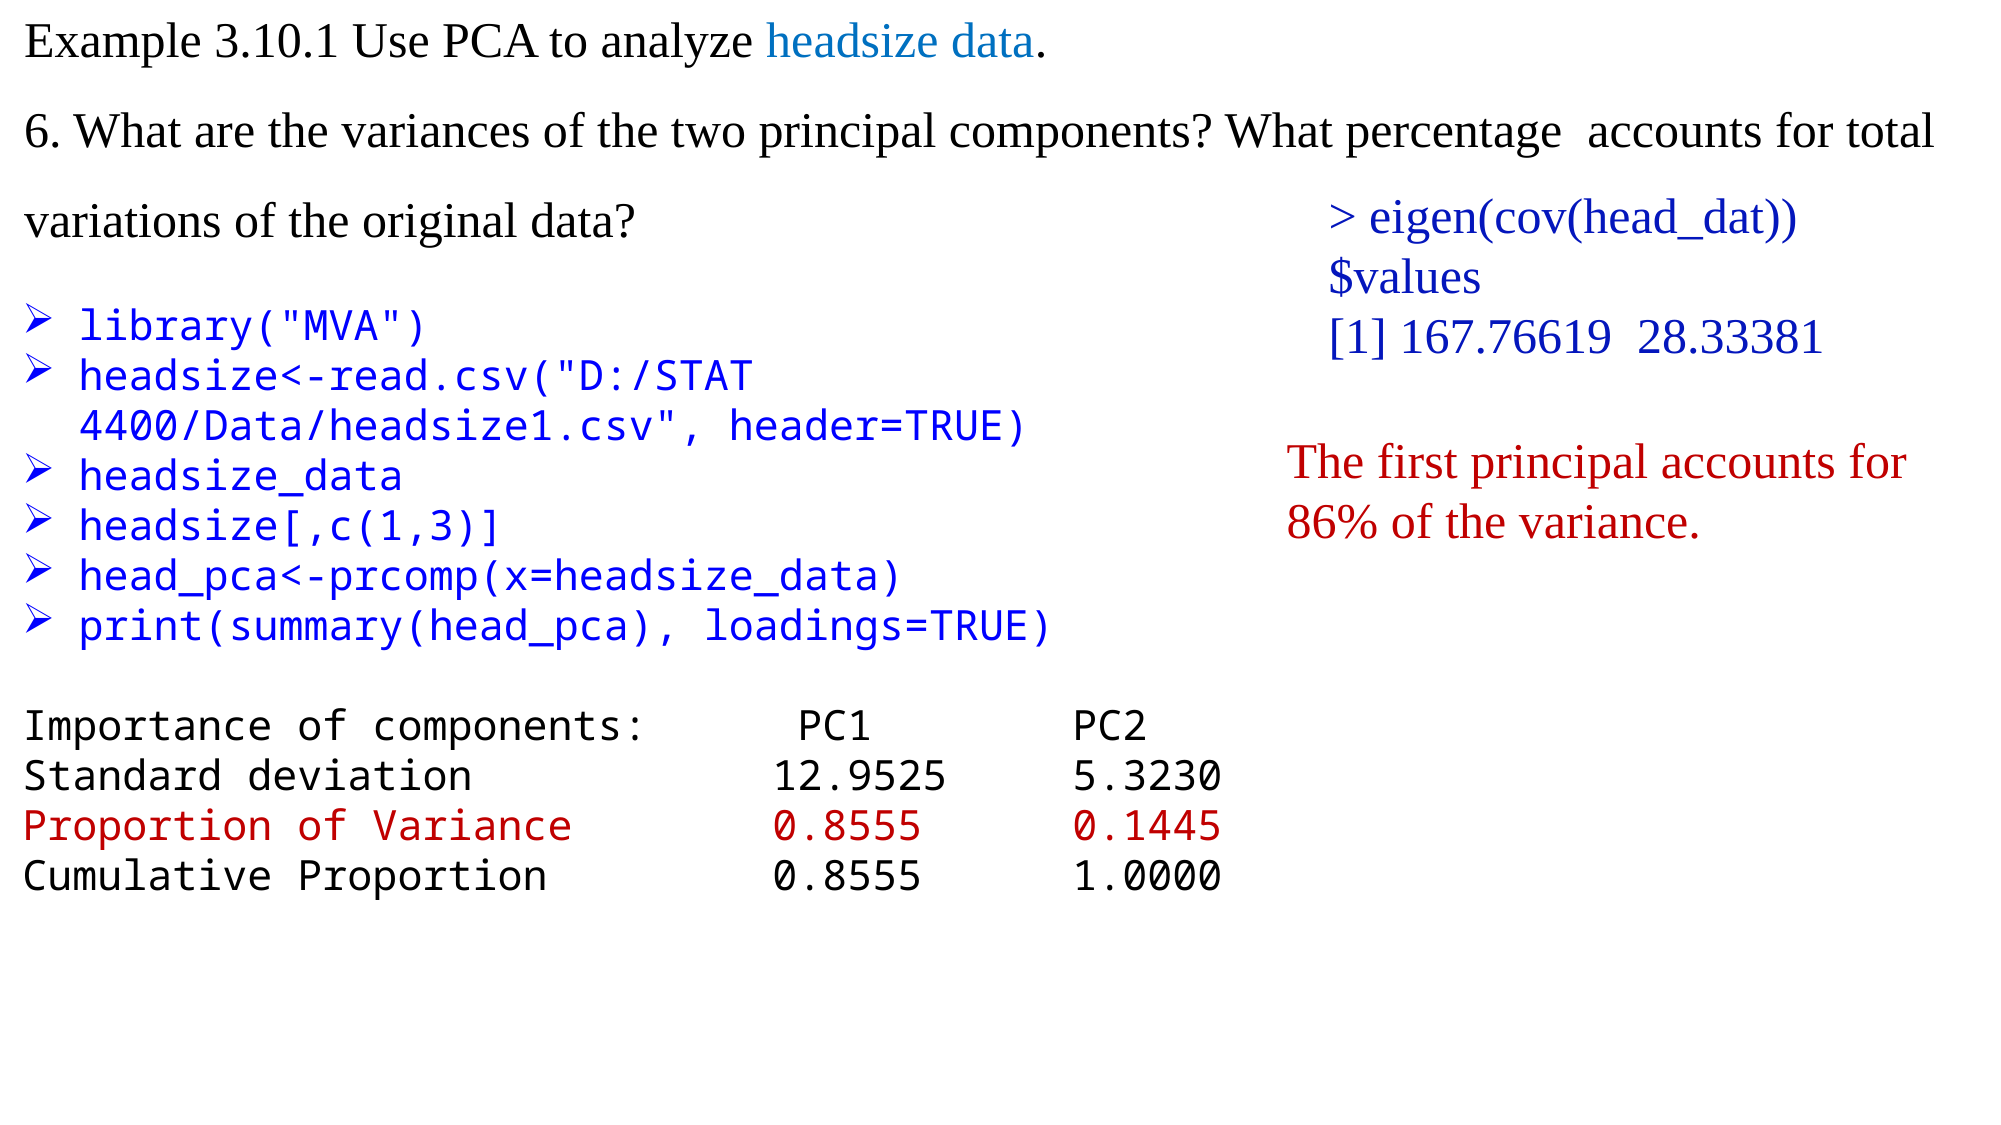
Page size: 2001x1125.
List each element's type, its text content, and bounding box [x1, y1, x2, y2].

text_box The first principal accounts for 86% of the variance. [1271, 421, 1930, 556]
text_box library("MVA") headsize<-read.csv("D:/STAT 4400/Data/headsize1.csv", header=TRUE) headsize_data headsize[,c(1,3)] head_pca<-prcomp(x=headsize_data) print(summary(head_pca), loadings=TRUE) Importance of components: PC1 PC2 Standard deviation 12.9525 5.3230 Proportion of Variance 0.8555 0.1445 Cumulative Proportion 0.8555 1.0000 [22, 298, 1272, 899]
text_box > eigen(cov(head_dat)) $values [1] 167.76619 28.33381 [1313, 175, 1888, 371]
